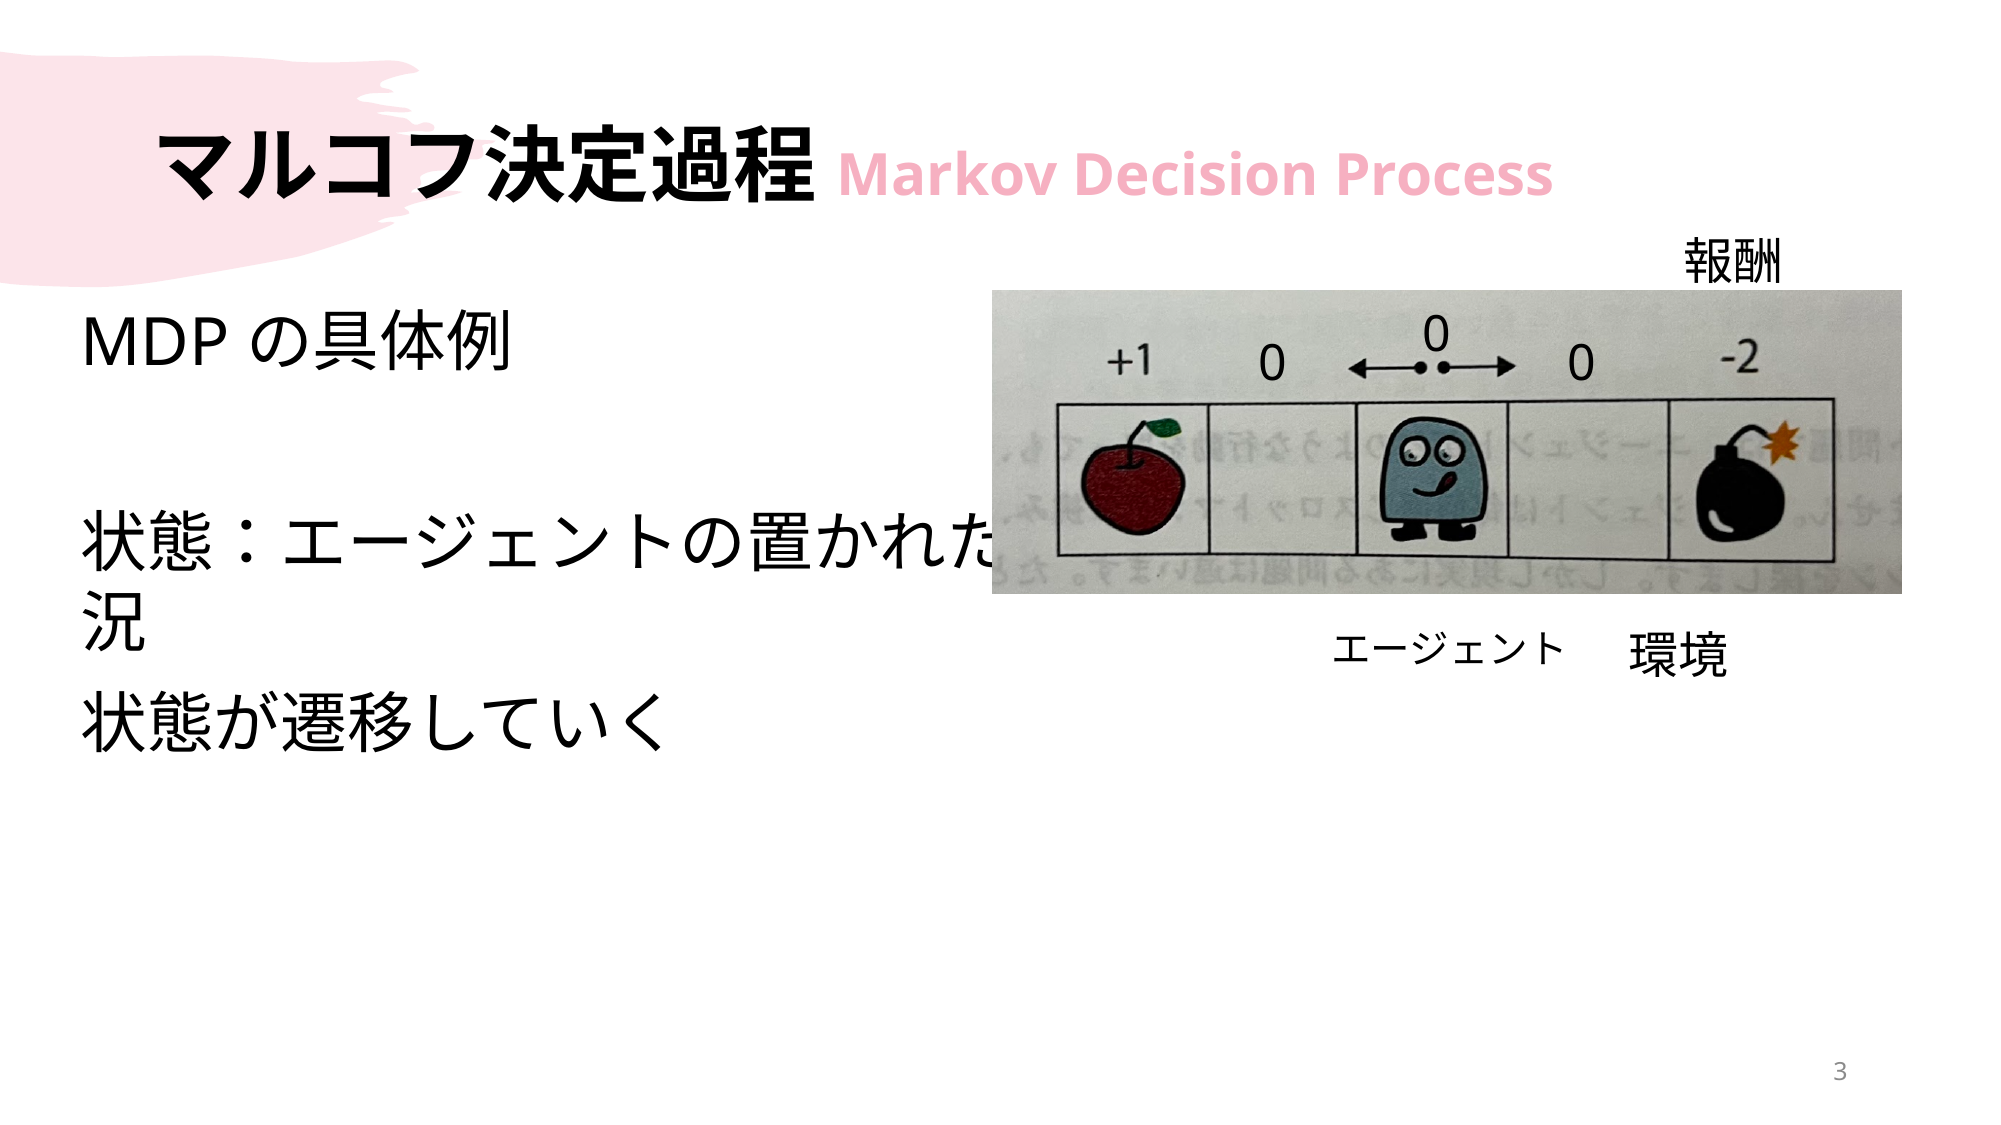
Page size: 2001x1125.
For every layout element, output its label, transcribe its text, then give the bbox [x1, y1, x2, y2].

slide_number 3 [1412, 1042, 1863, 1103]
title マルコフ決定過程Markov Decision Process [137, 59, 1863, 278]
text_box 報酬 [1668, 222, 1955, 314]
text_box 環境 [1613, 616, 1899, 708]
picture [992, 290, 1902, 594]
list MDPの具体例 状態：エージェントの置かれた状況 状態が遷移していく [65, 290, 1147, 1082]
text_box エージェント [1316, 616, 1603, 708]
